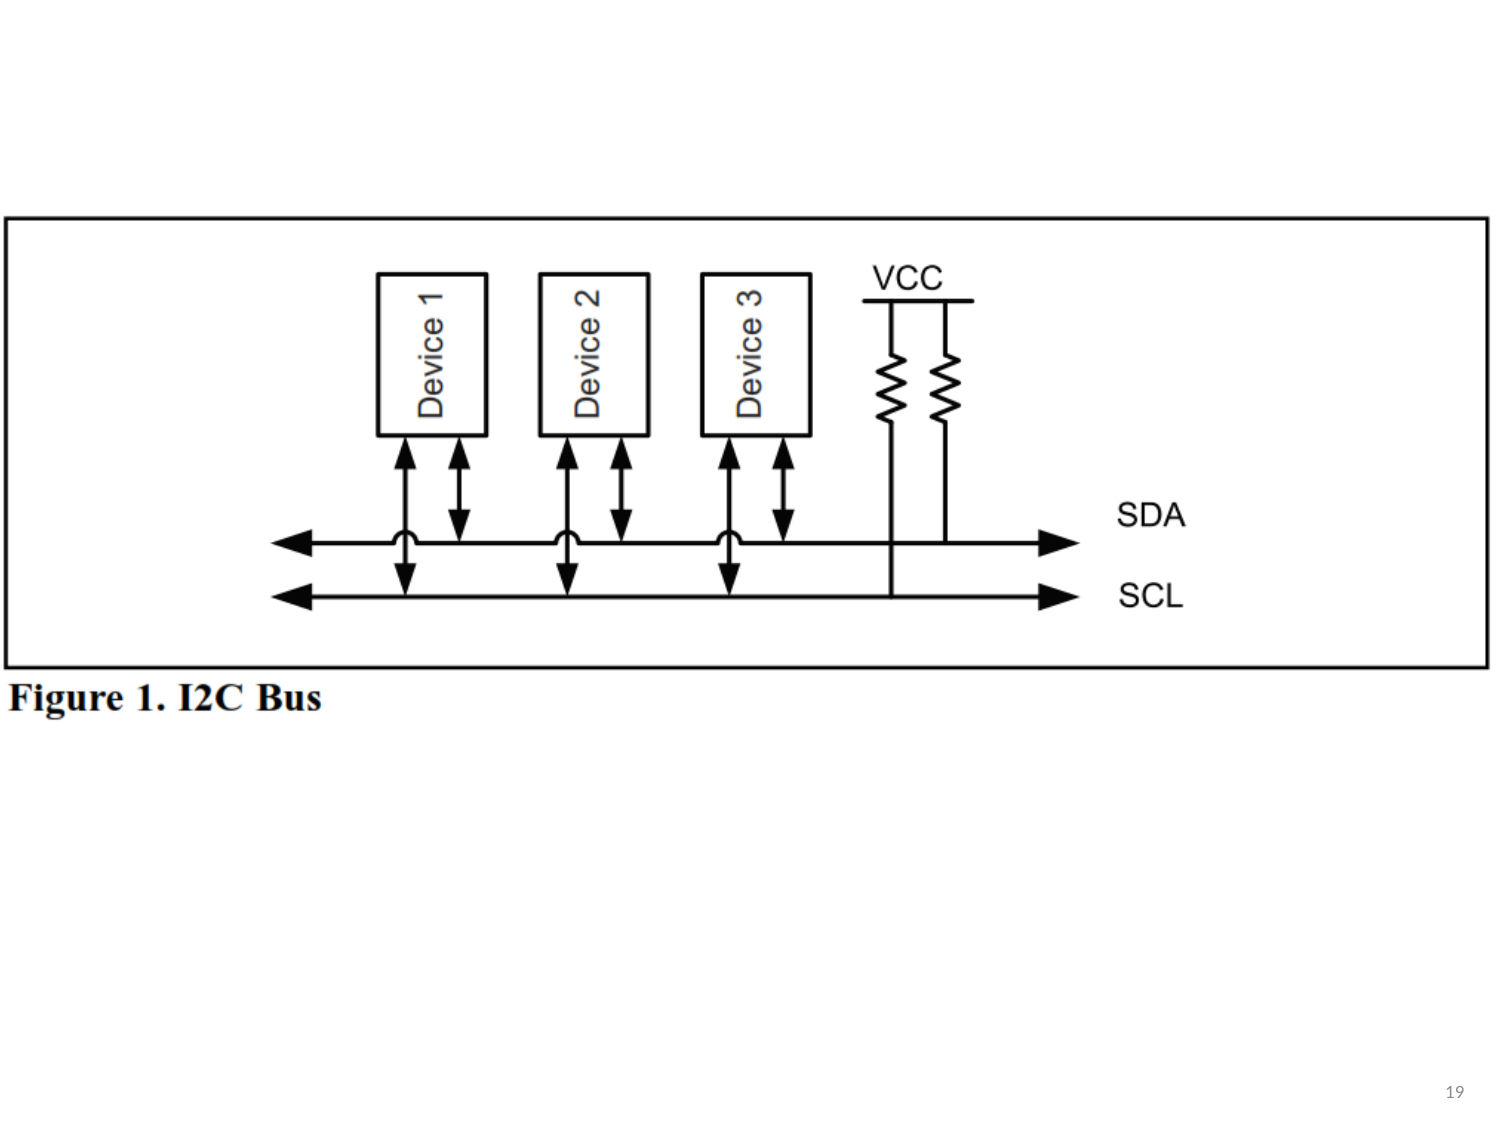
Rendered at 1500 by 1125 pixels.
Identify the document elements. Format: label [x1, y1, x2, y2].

picture [0, 203, 1500, 732]
